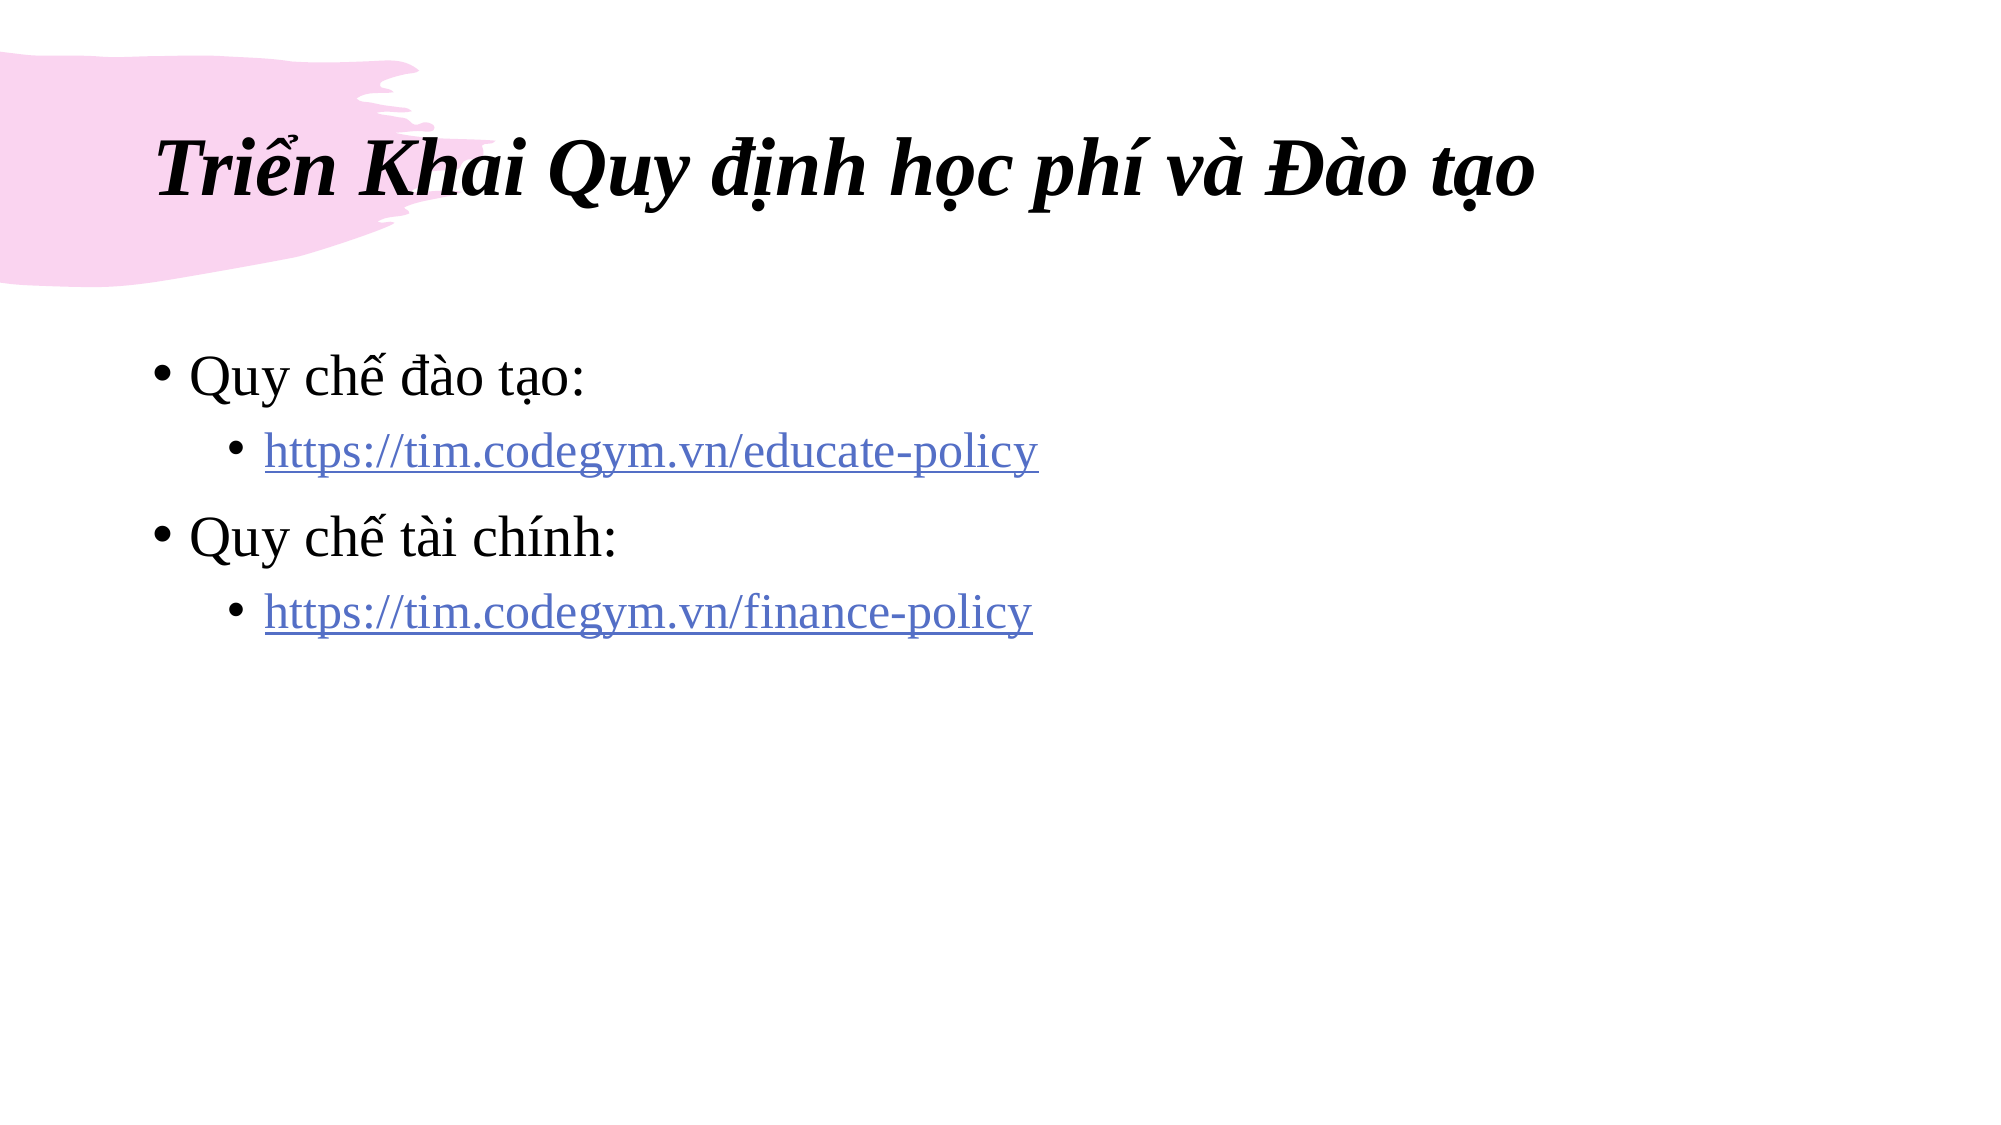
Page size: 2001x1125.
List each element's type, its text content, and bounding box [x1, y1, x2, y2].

list Quy chế đào tạo: https://tim.codegym.vn/educate-policy Quy chế tài chính: https://tim.codegym.vn/finance-policy [137, 329, 1863, 1013]
title Triển Khai Quy định học phí và Đào tạo [137, 59, 1863, 278]
